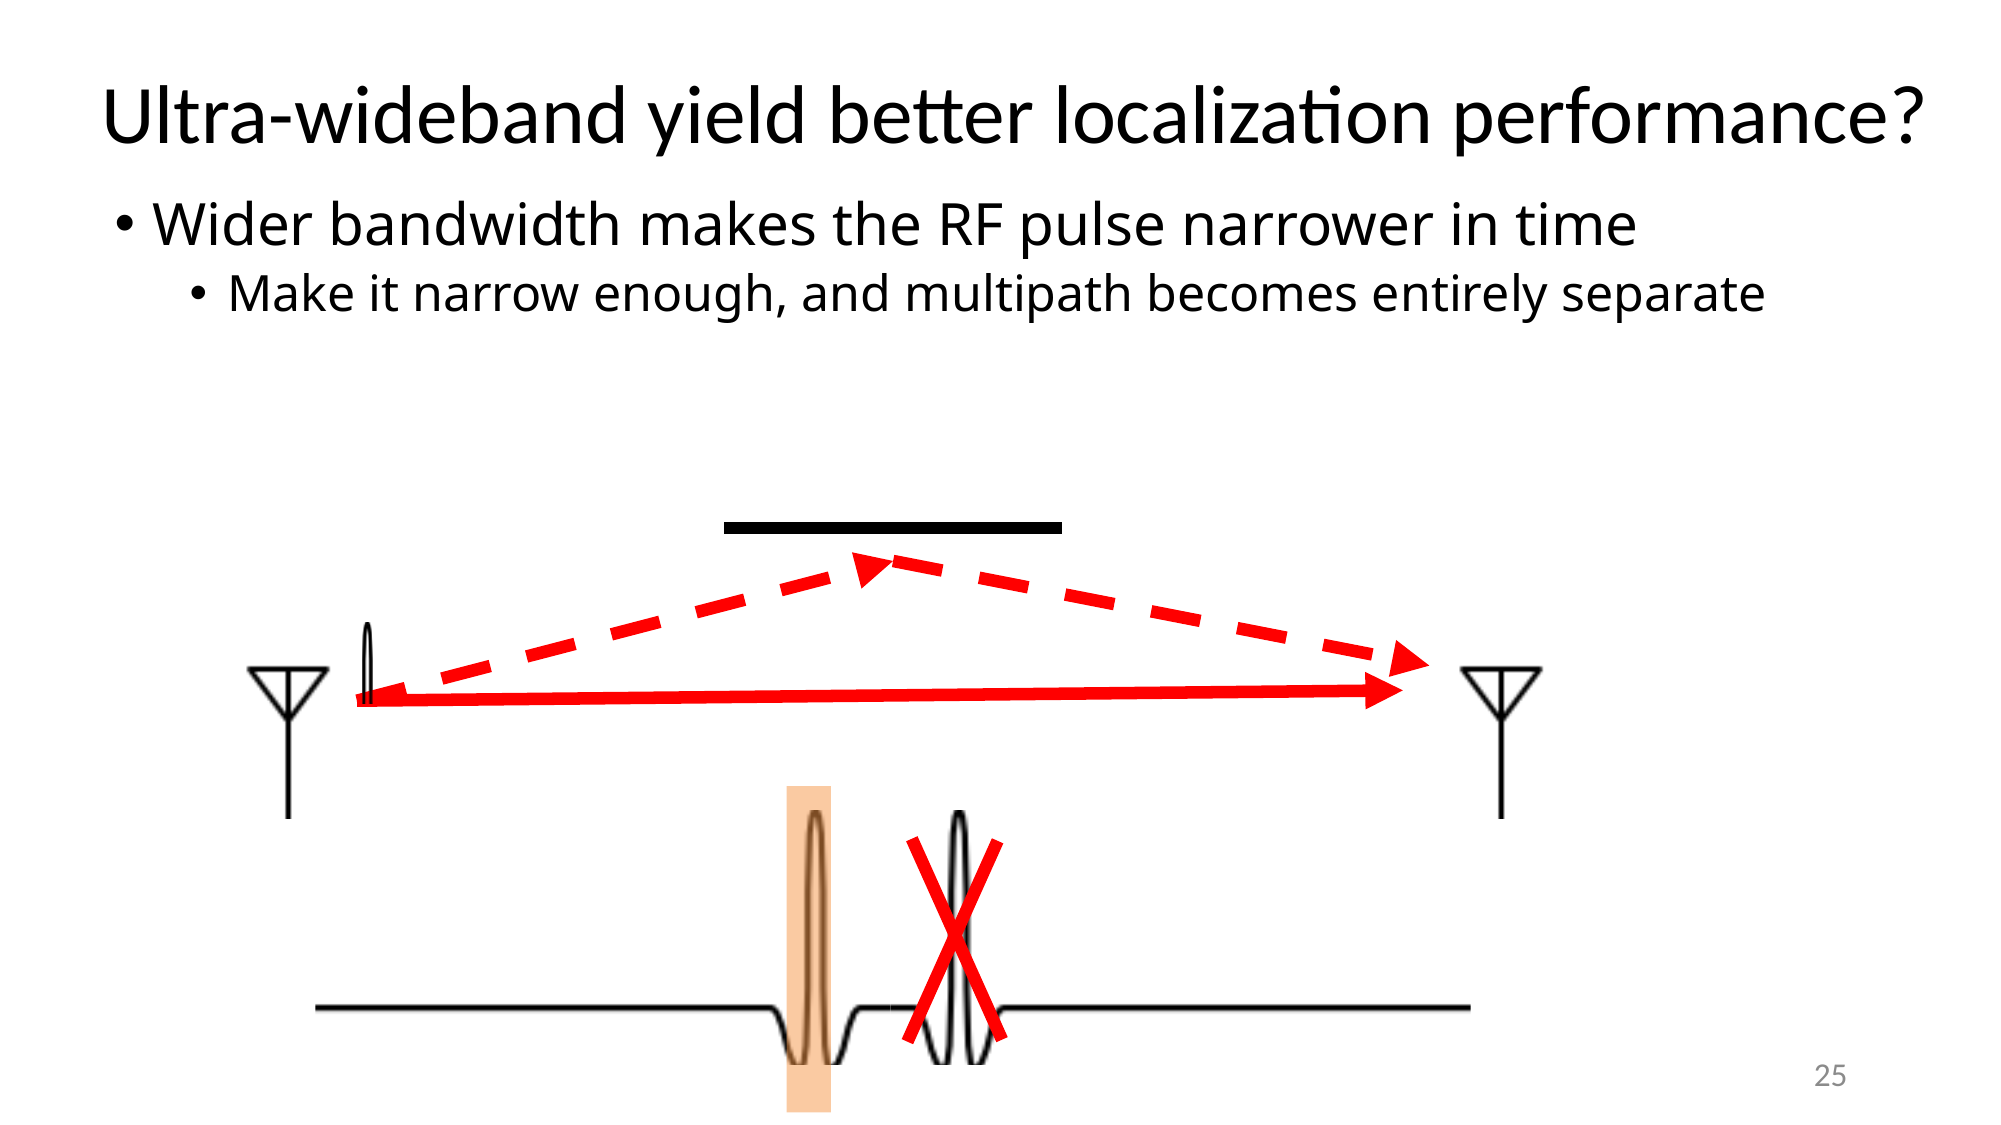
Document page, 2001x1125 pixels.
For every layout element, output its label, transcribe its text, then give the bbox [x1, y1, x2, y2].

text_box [357, 560, 894, 701]
text_box Wider bandwidth makes the RF pulse narrower in time Make it narrow enough, and multipath becomes entirely separate [99, 187, 1900, 491]
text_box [911, 838, 1003, 1040]
slide_number 25 [1412, 1042, 1863, 1103]
picture [1435, 648, 1547, 819]
picture [222, 622, 423, 819]
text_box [894, 690, 1403, 701]
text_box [315, 810, 1471, 1065]
text_box [786, 1065, 831, 1113]
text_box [907, 840, 998, 1042]
text_box [786, 785, 831, 810]
title Ultra-wideband yield better localization performance? [86, 8, 1949, 226]
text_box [893, 560, 1430, 666]
